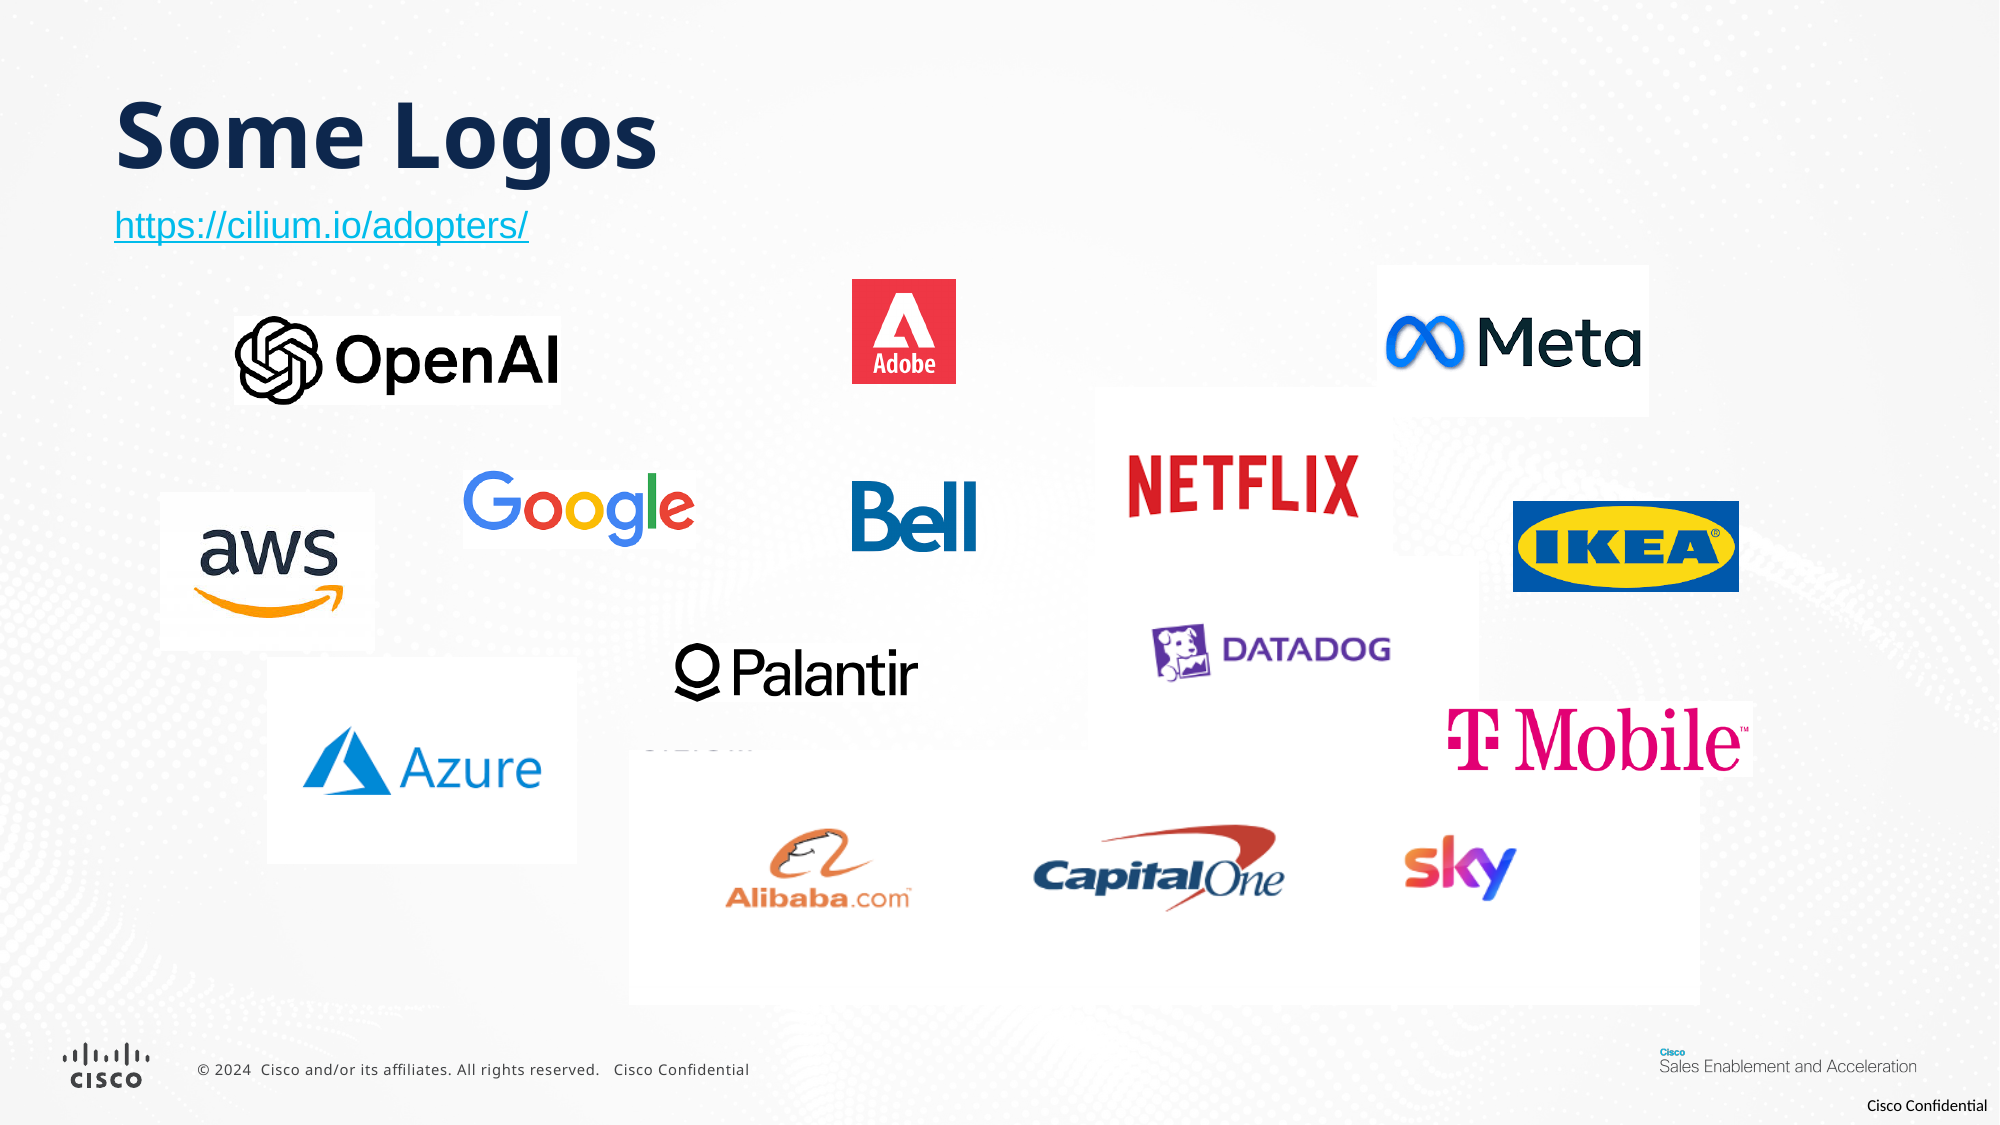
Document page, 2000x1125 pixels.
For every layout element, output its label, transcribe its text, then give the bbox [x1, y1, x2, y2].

text_box https://cilium.io/adopters/ [99, 193, 613, 254]
picture [234, 315, 561, 405]
title Some Logos [95, 62, 1921, 223]
picture [463, 470, 696, 549]
picture [160, 492, 375, 651]
picture [852, 278, 956, 385]
picture [674, 643, 918, 702]
picture [852, 481, 977, 552]
picture [629, 265, 1754, 1005]
picture [267, 657, 577, 864]
picture [1648, 1038, 1928, 1086]
picture [1512, 501, 1739, 593]
